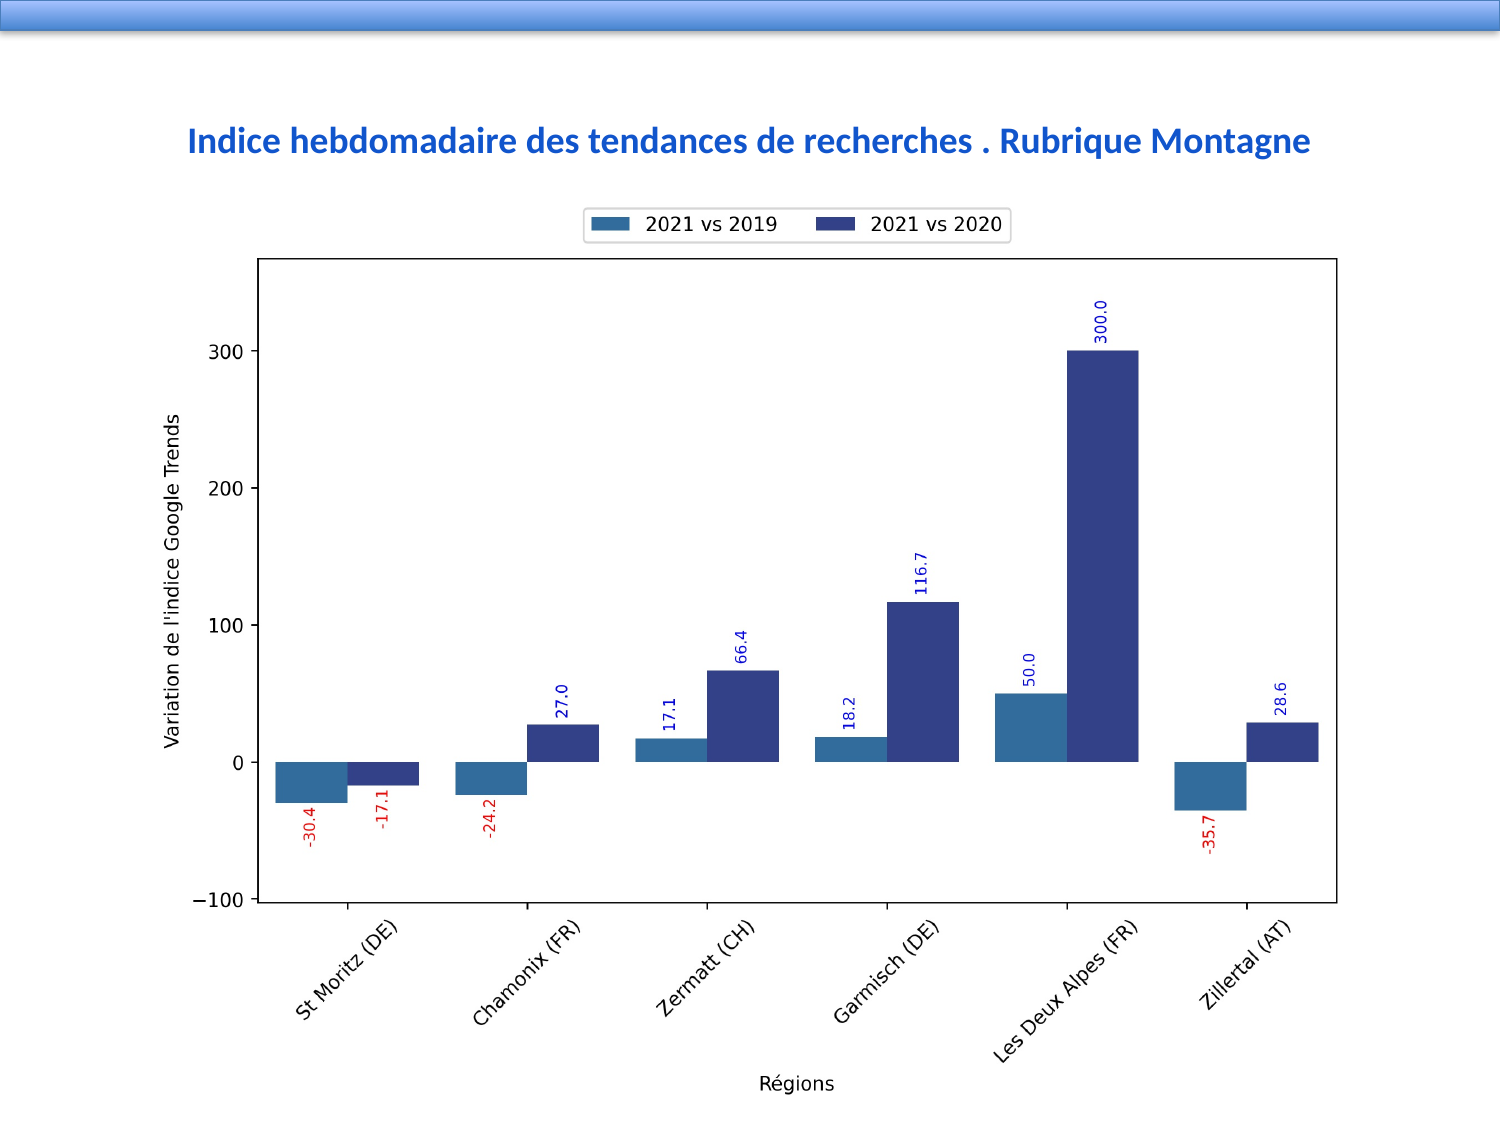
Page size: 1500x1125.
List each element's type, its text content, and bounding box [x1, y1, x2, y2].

picture [149, 194, 1351, 1108]
title Indice hebdomadaire des tendances de recherches . Rubrique Montagne [75, 45, 1425, 233]
text_box [0, 0, 1500, 31]
